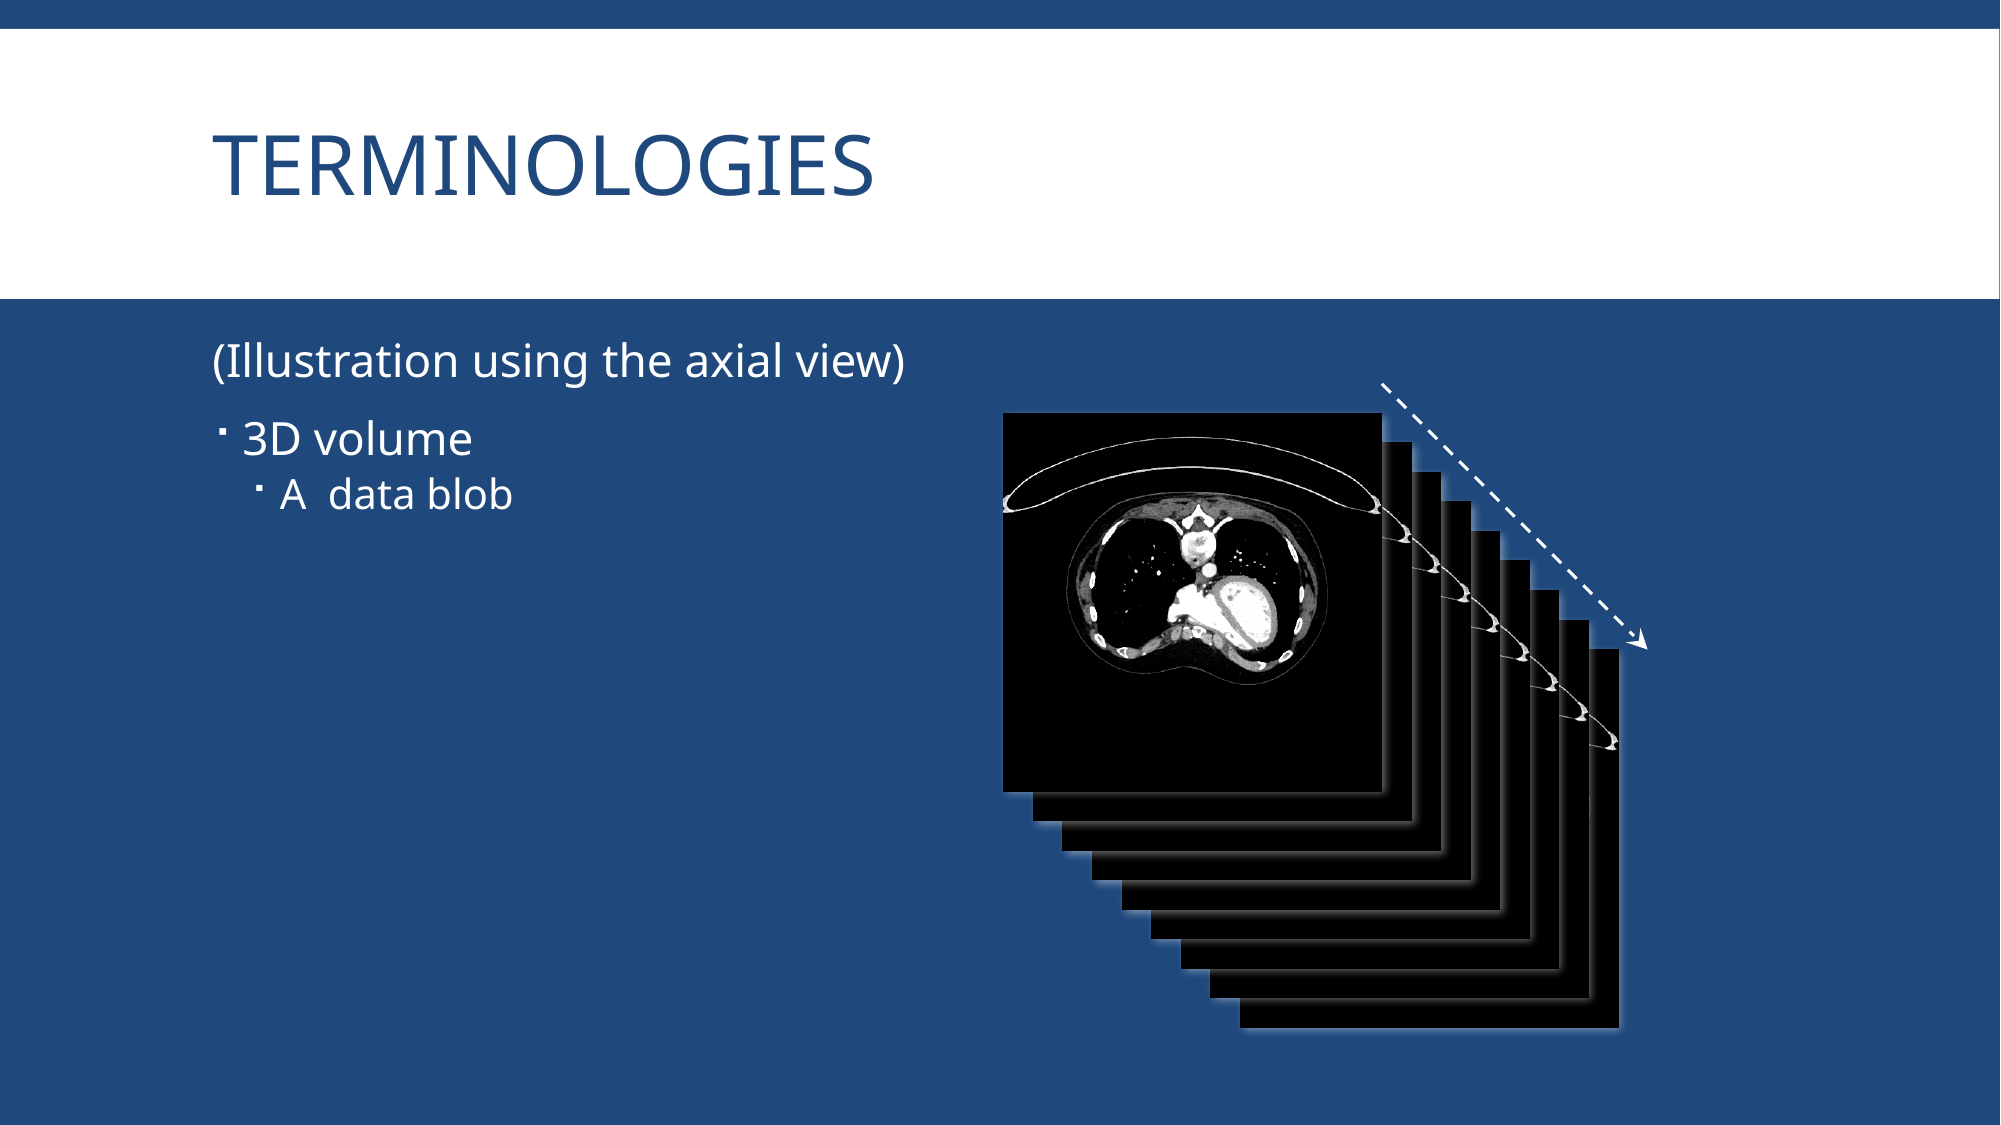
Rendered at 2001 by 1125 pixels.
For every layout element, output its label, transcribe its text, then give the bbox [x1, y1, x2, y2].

picture [1003, 413, 1619, 1028]
title Terminologies [197, 46, 1803, 295]
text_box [1381, 383, 1648, 650]
